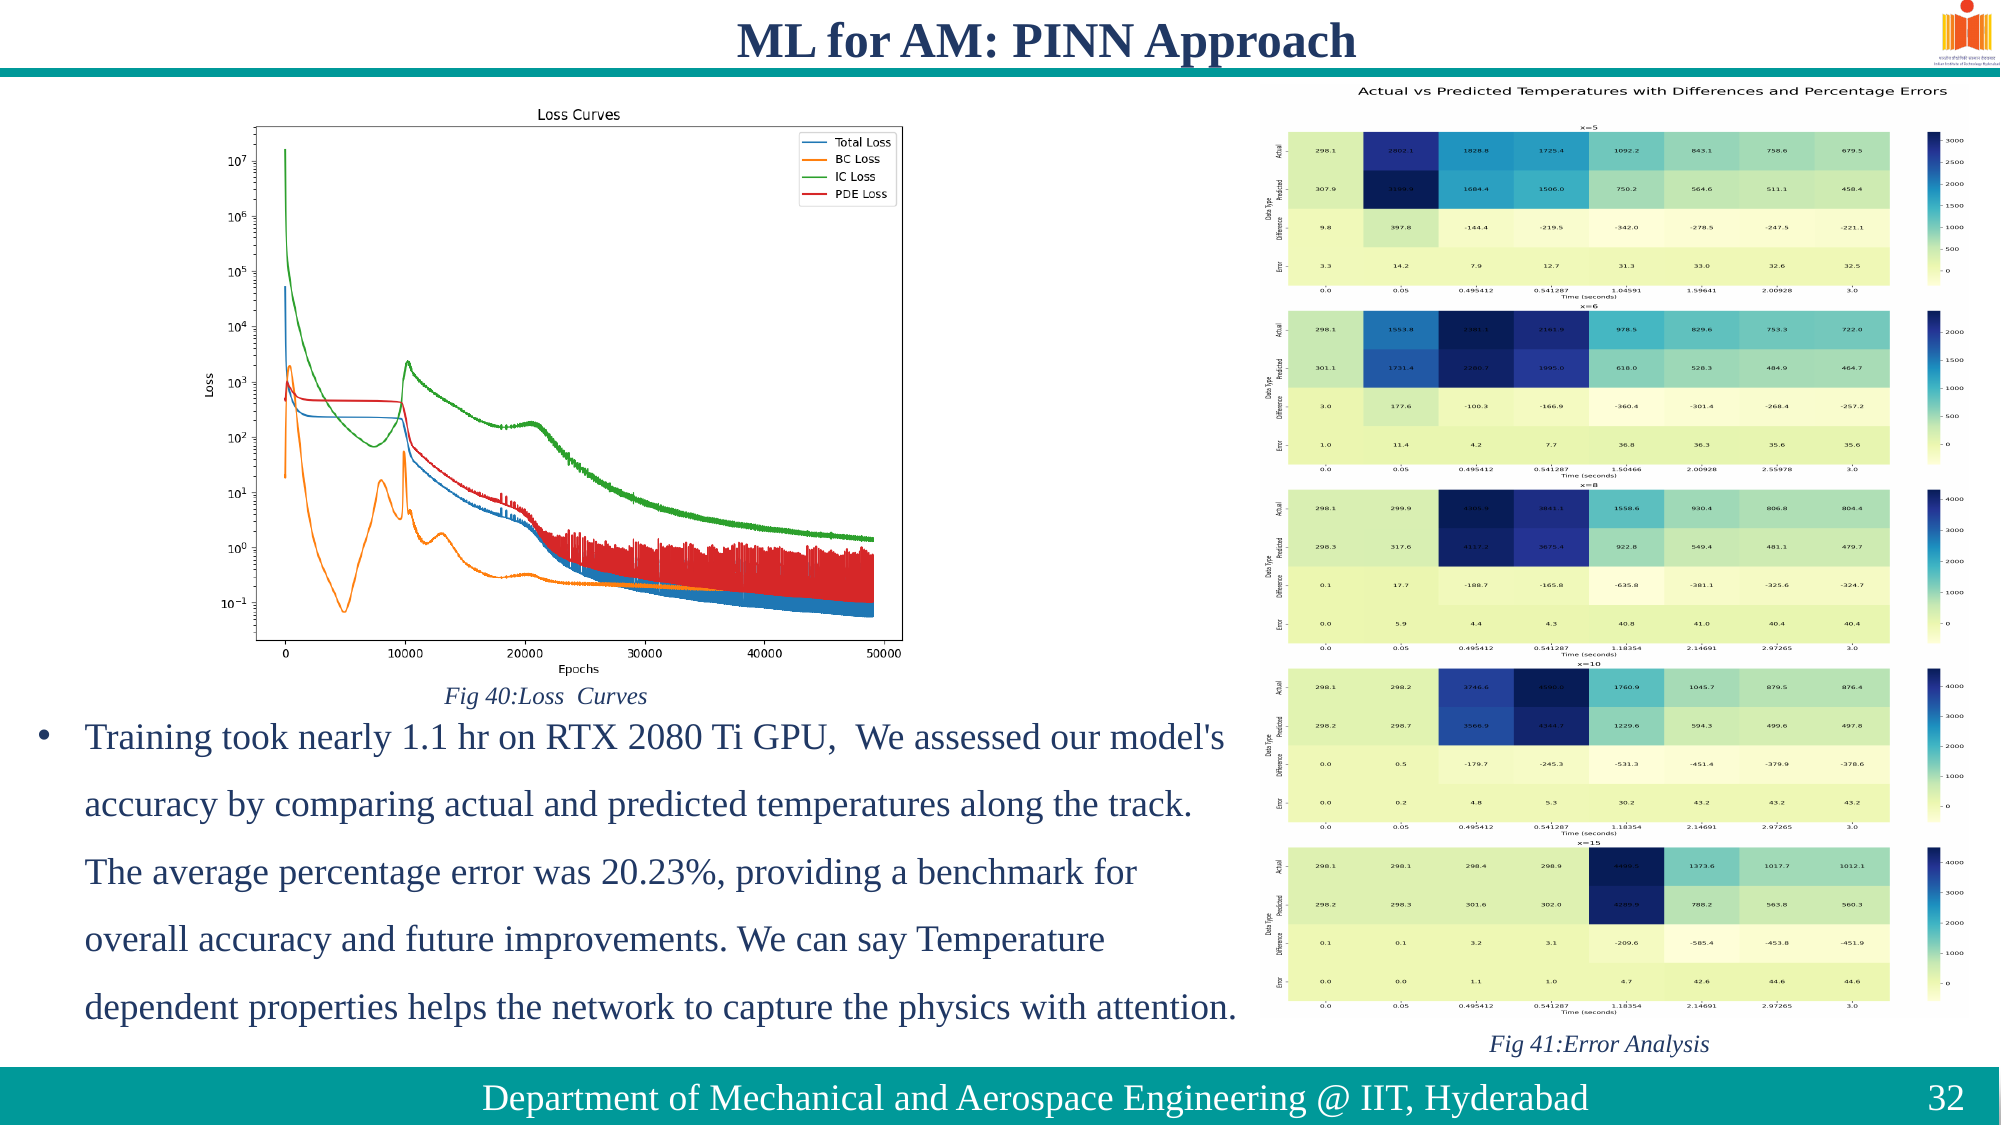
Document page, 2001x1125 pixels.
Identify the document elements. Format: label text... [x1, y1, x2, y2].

text_box ML for AM: PINN Approach [47, 0, 2000, 75]
text_box Training took nearly 1.1 hr on RTX 2080 Ti GPU, We assessed our model's accuracy by comparing actual and predicted temperatures along the track. The average percentage error was 20.23%, providing a benchmark for overall accuracy and future improvements. We can say Temperature dependent properties helps the network to capture the physics with attention. [22, 681, 1261, 1035]
slide_number 32 [1893, 1065, 1999, 1125]
text_box Fig 41:Error Analysis [1474, 1019, 2000, 1065]
picture [181, 92, 922, 696]
text_box Fig 40:Loss Curves [429, 672, 1125, 718]
picture [1260, 84, 1969, 1018]
